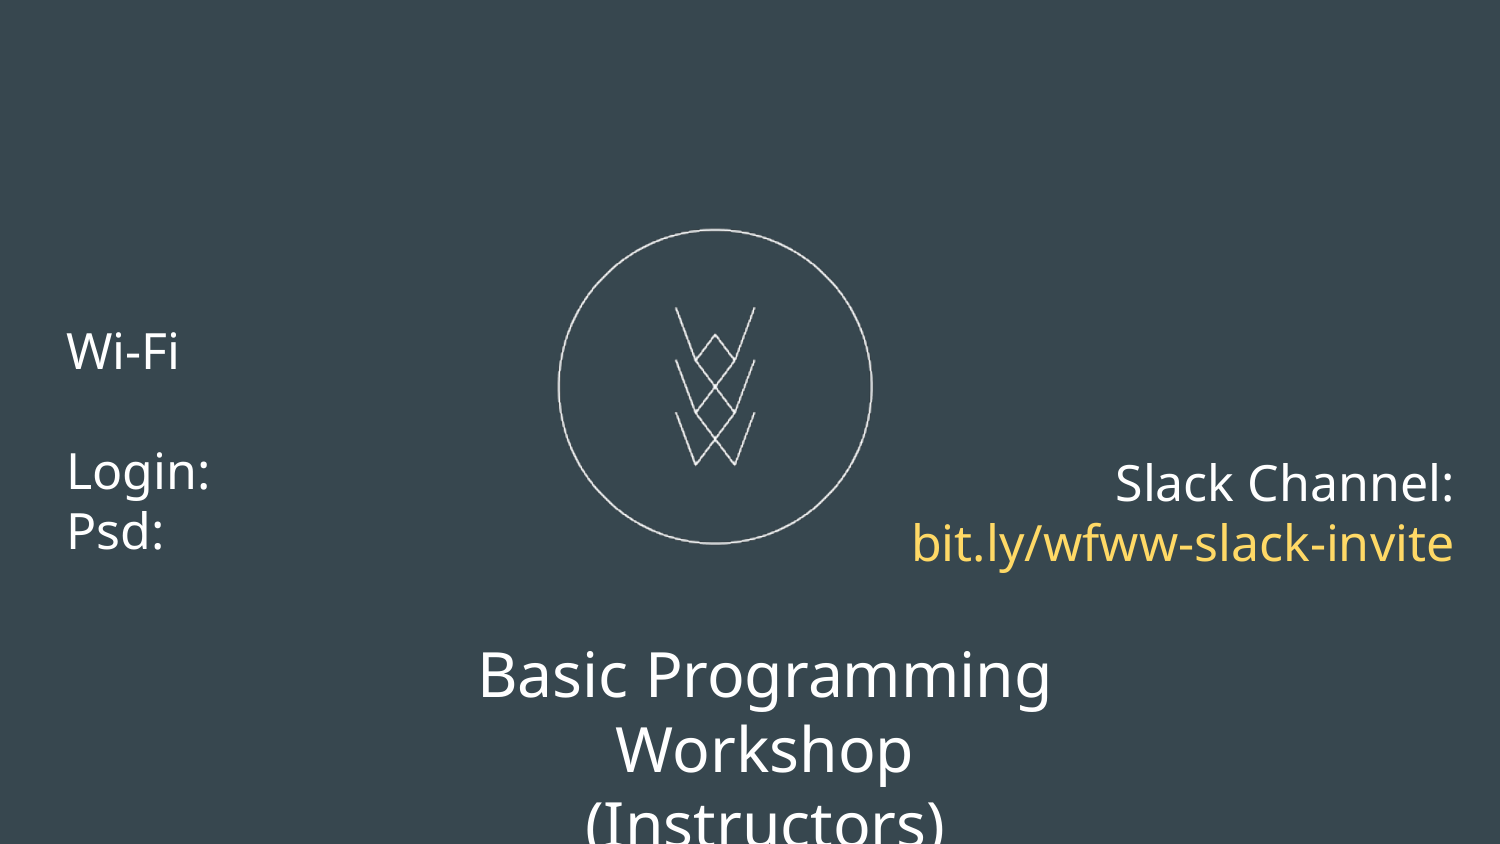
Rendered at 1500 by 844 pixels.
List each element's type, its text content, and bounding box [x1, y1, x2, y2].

picture [519, 191, 911, 583]
list Slack Channel: bit.ly/wfww-slack-invite [916, 256, 1471, 588]
list Wi-Fi Login: Psd: [51, 304, 513, 540]
text_box Basic Programming Workshop (Instructors) [362, 619, 1169, 760]
